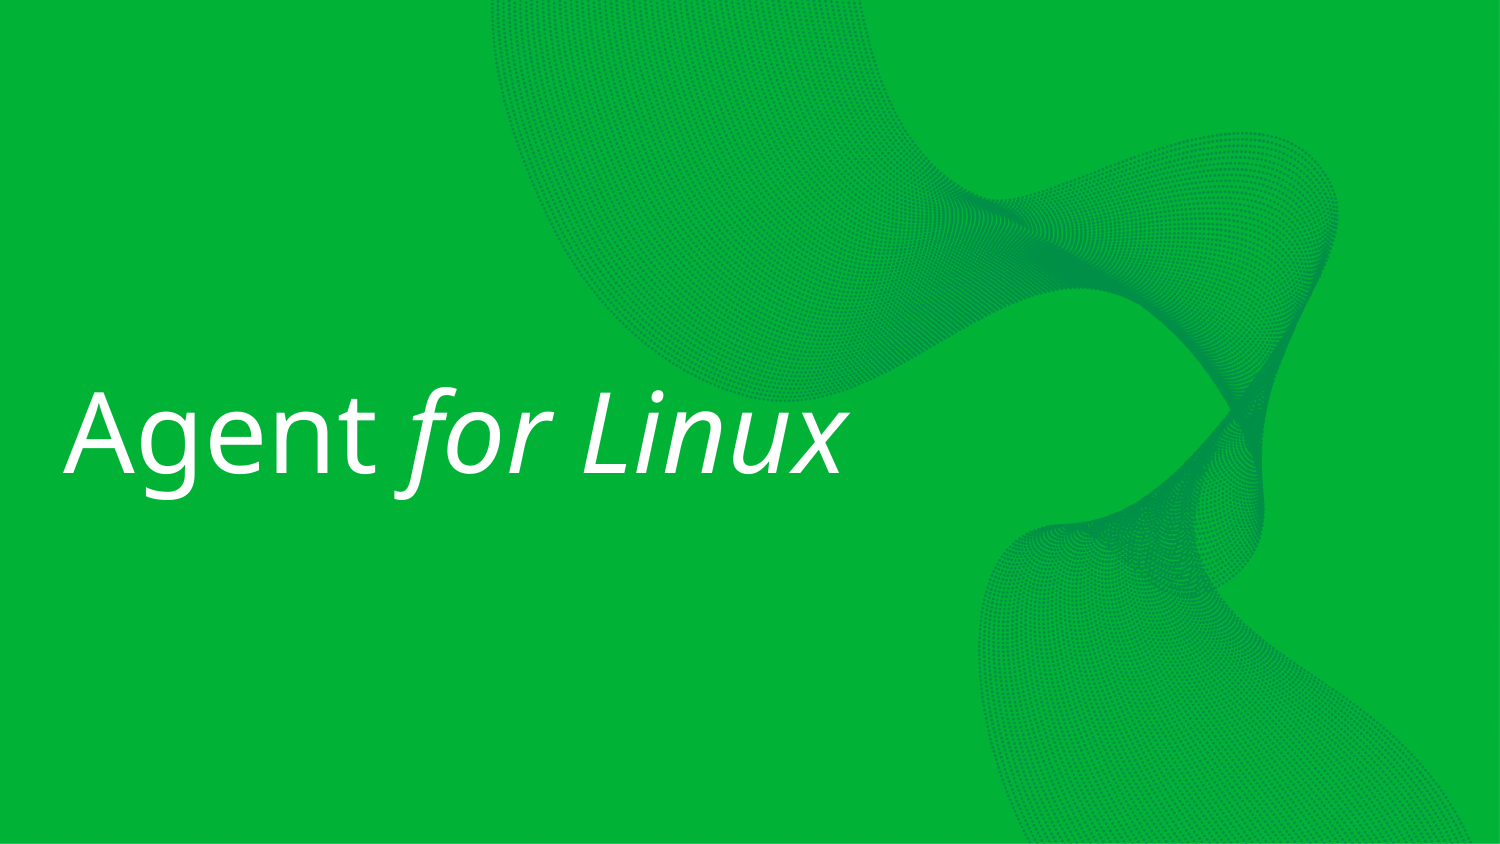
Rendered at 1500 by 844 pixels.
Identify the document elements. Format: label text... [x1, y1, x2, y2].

list Agent for Linux [63, 360, 1445, 497]
picture [0, 0, 1500, 844]
